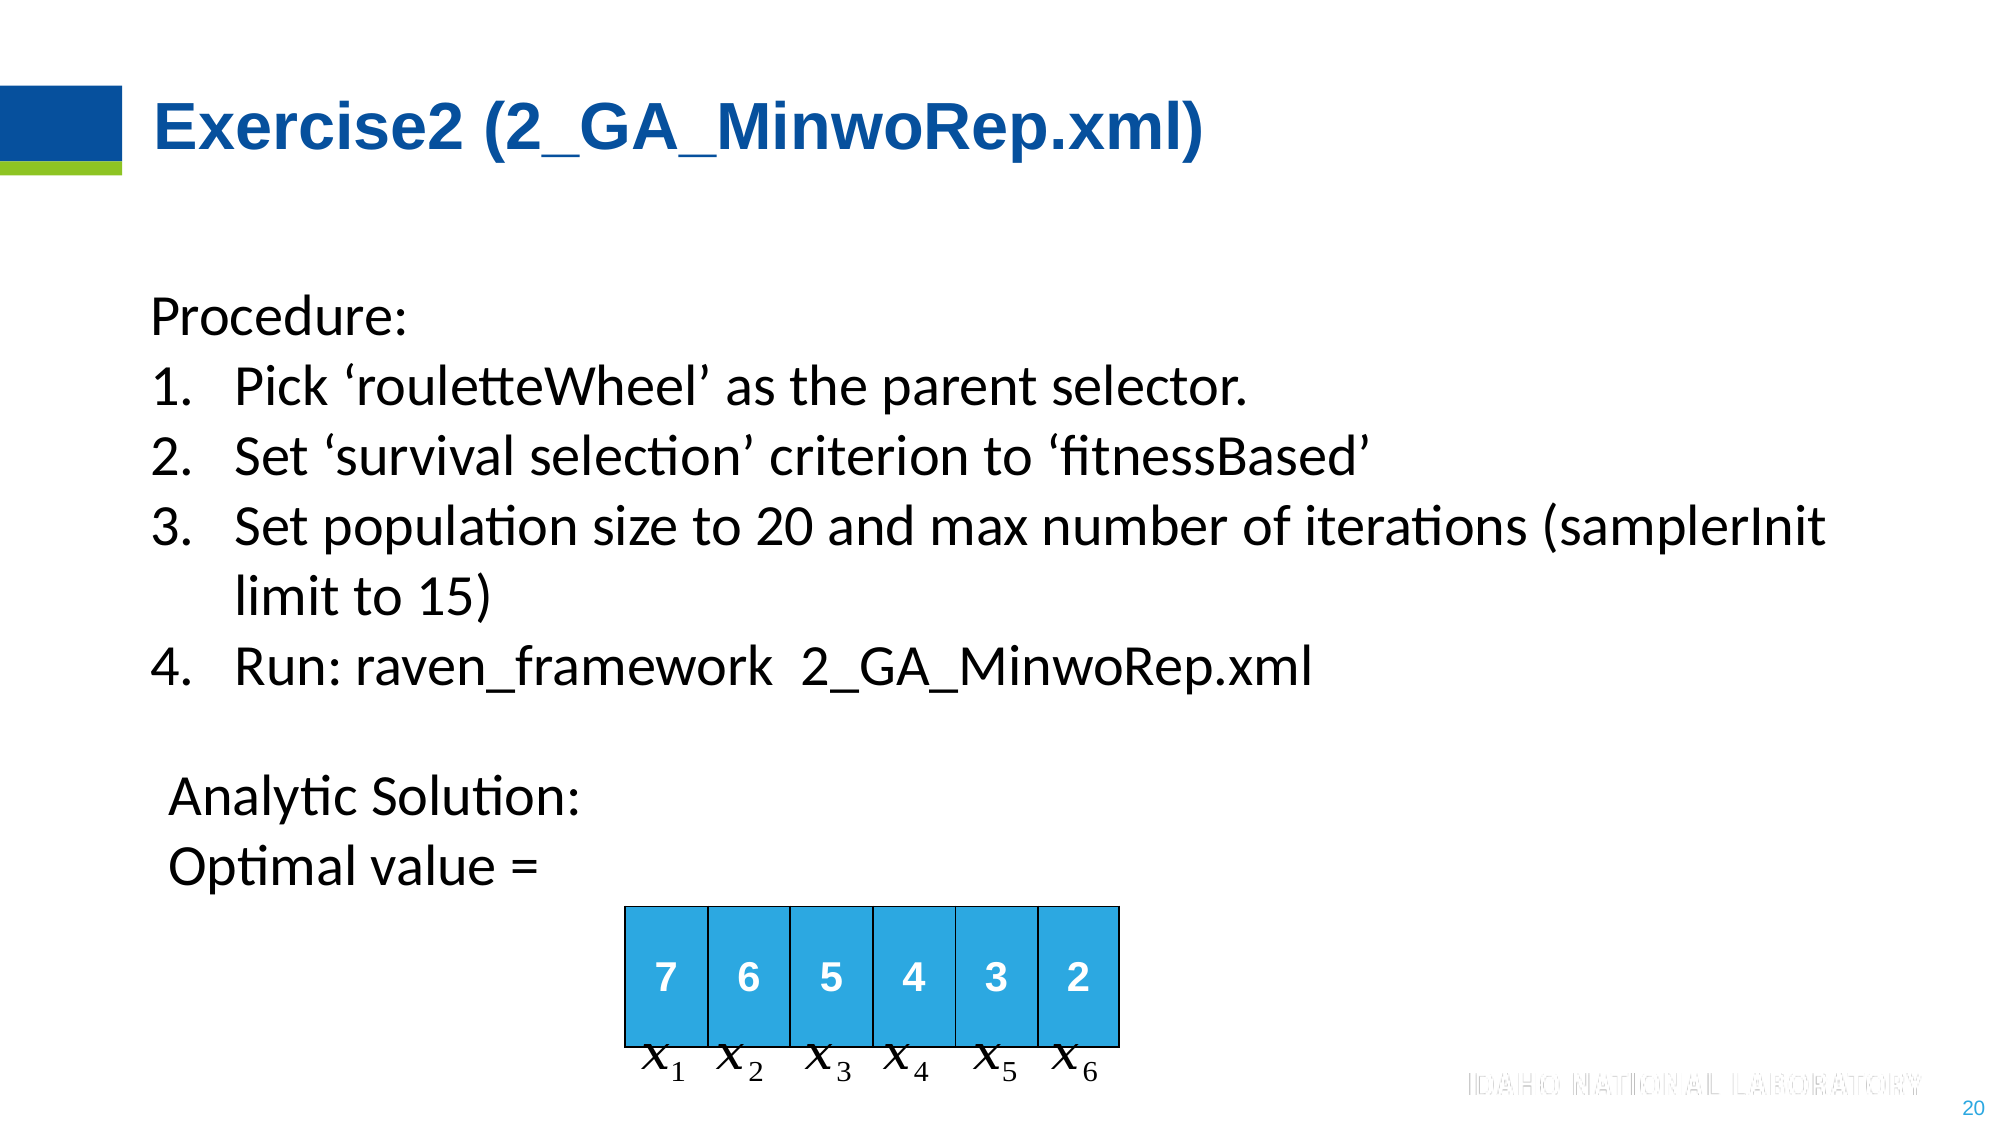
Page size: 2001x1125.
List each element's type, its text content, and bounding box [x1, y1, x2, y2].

title Exercise2 (2_GA_MinwoRep.xml) [153, 91, 1863, 174]
table_header 5 [791, 907, 872, 1046]
table_header 2 [1039, 907, 1118, 1046]
table_header 7 [626, 907, 707, 1046]
text_box Procedure: Pick ‘rouletteWheel’ as the parent selector. Set ‘survival selection’ criterion to ‘fitnessBased’ Set population size to 20 and max number of iterations (samplerInit limit to 15) Run: raven_framework 2_GA_MinwoRep.xml [75, 272, 1925, 697]
table_header 6 [709, 907, 789, 1046]
table_header 4 [874, 907, 955, 1046]
text_box 20 [1938, 1087, 2000, 1125]
table_header 3 [956, 907, 1037, 1046]
